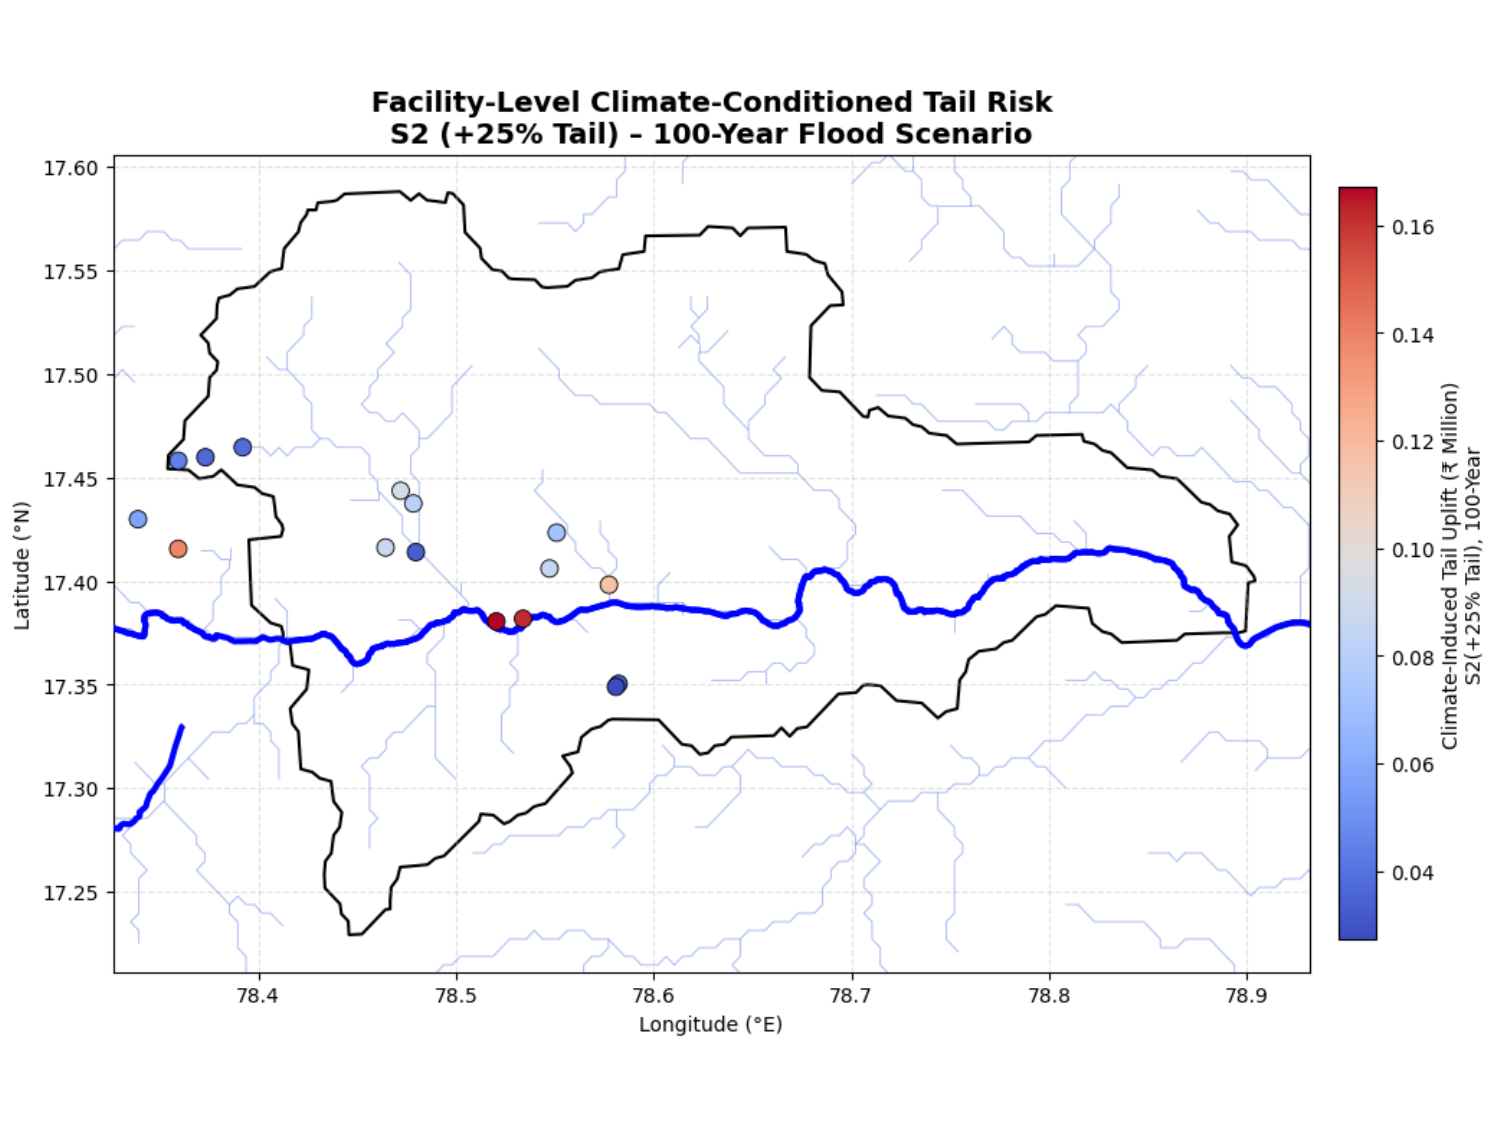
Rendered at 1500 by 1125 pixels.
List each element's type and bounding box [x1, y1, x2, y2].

picture [0, 76, 1500, 1049]
